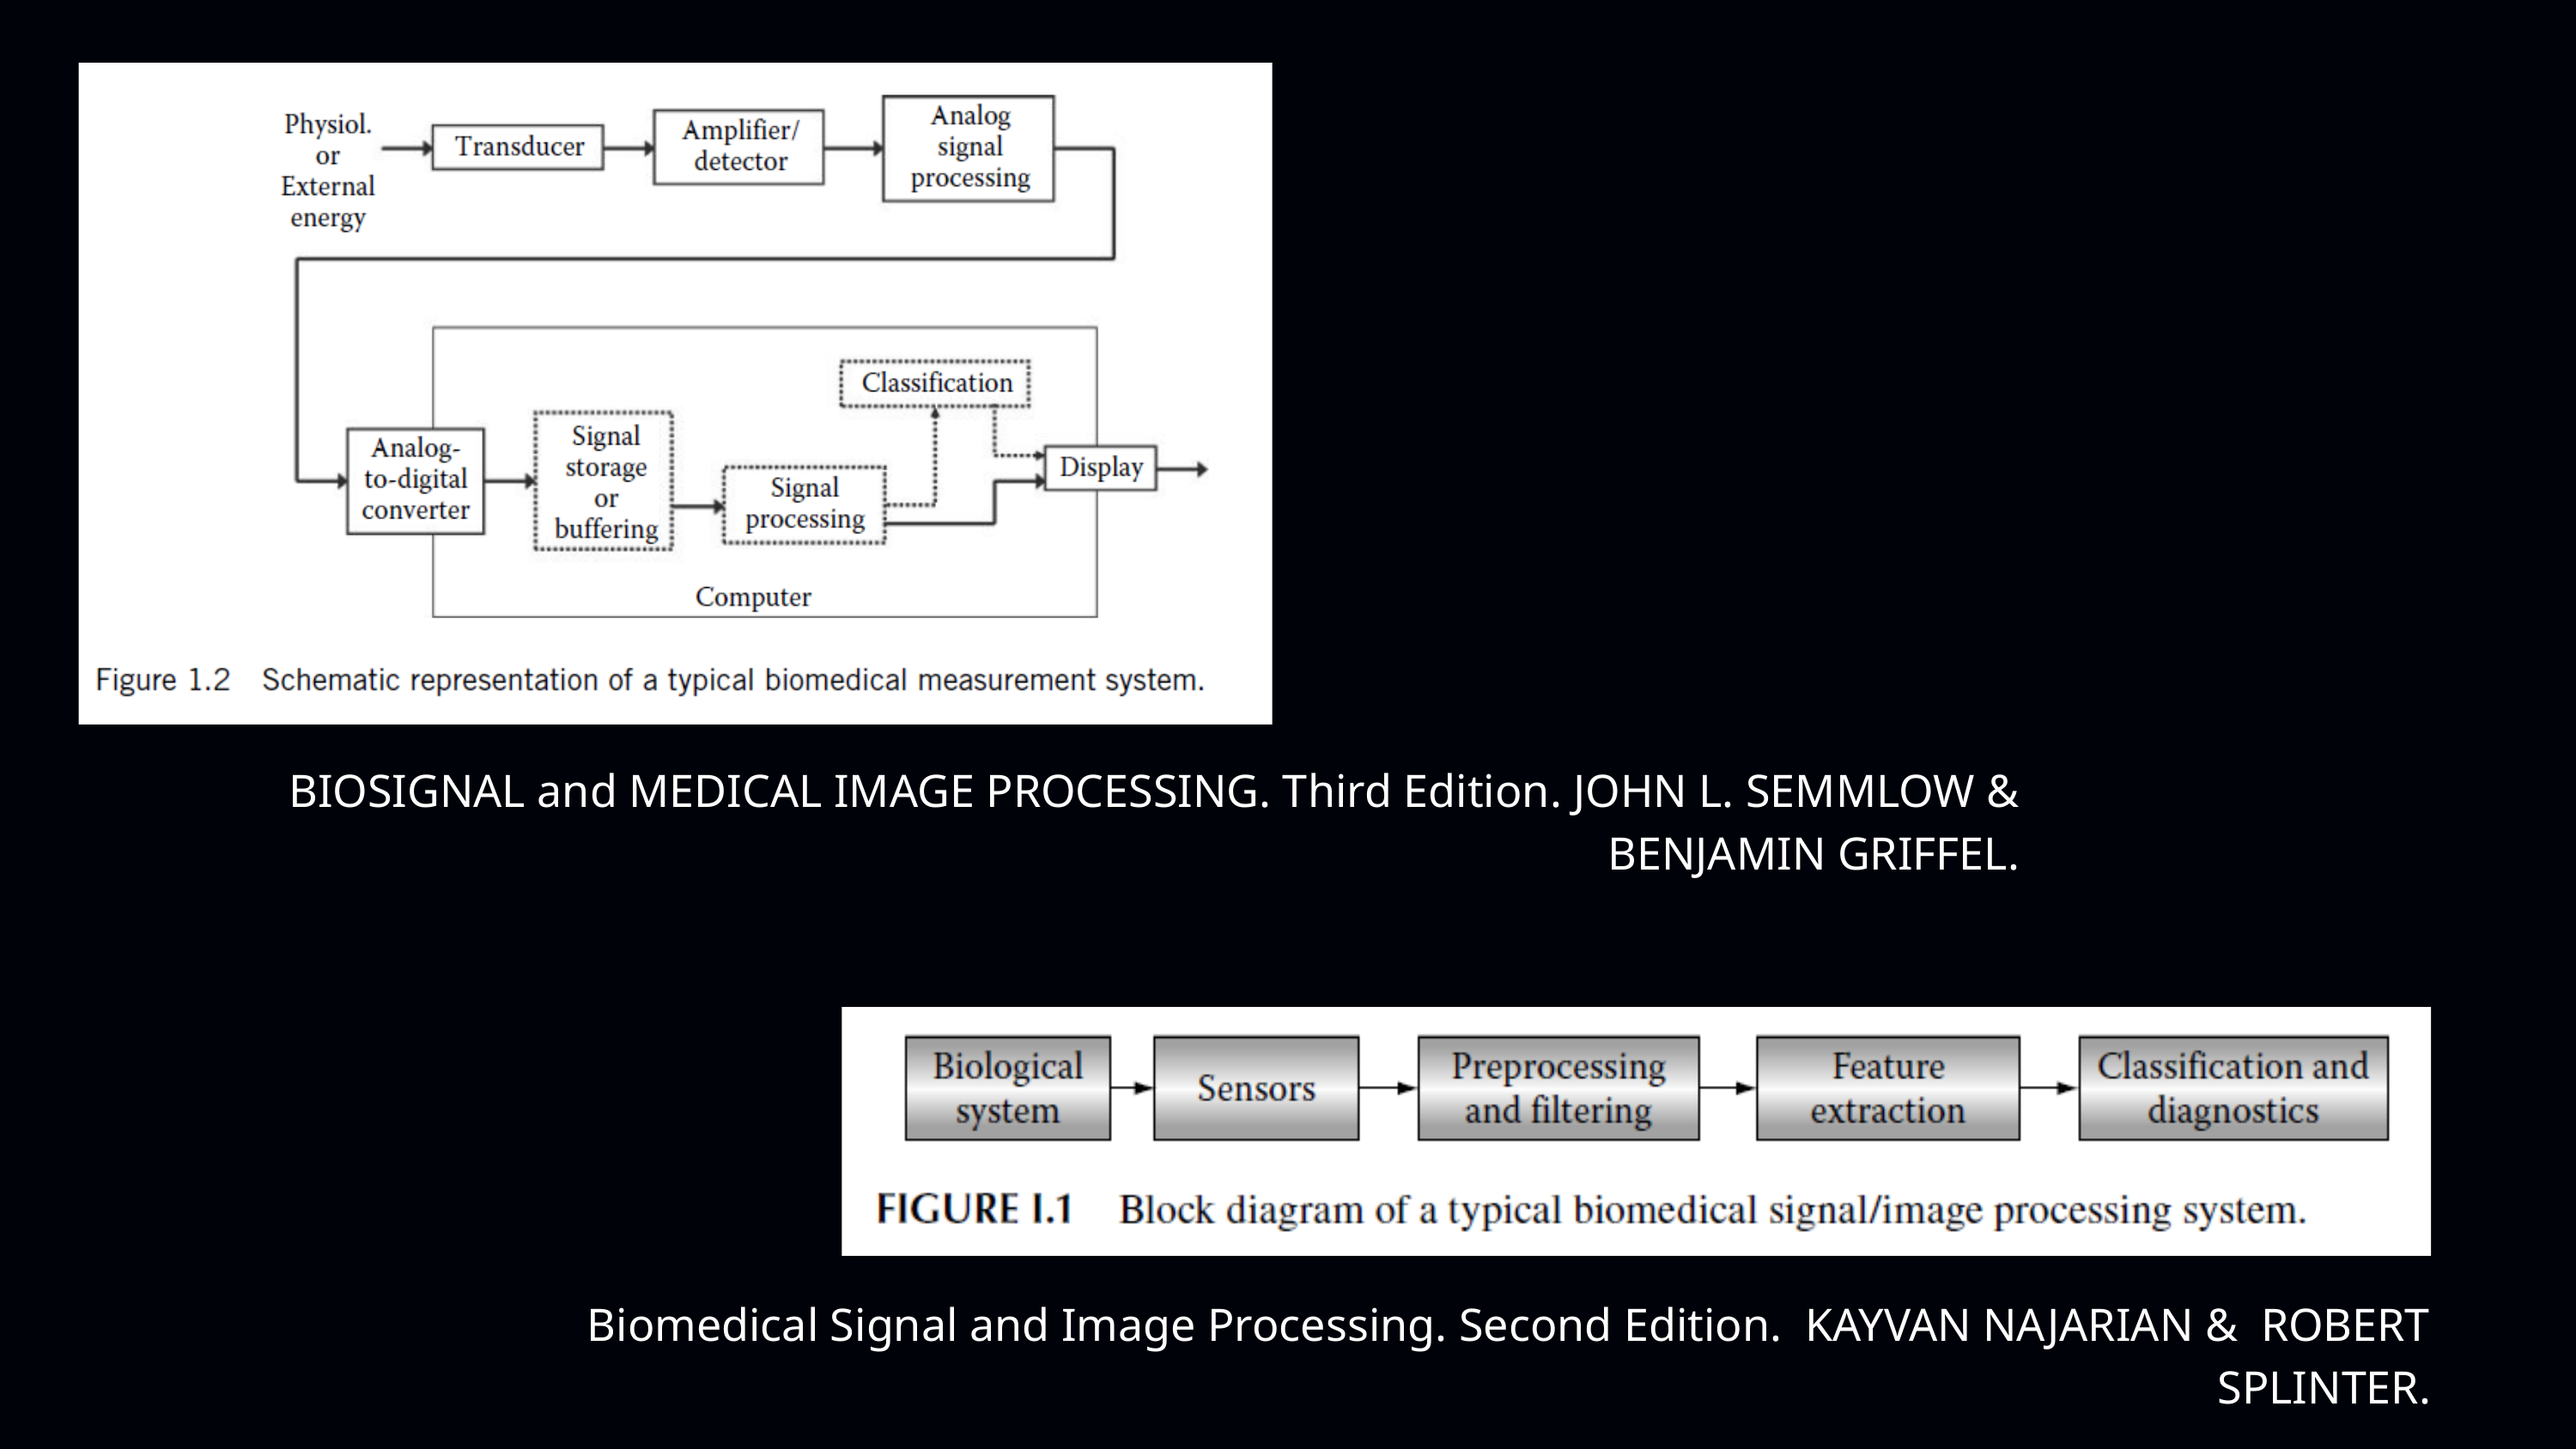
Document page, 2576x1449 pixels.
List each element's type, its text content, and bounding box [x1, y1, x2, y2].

text_box Biomedical Signal and Image Processing. Second Edition. KAYVAN NAJARIAN & ROBERT SPLINTER. [568, 1287, 2432, 1413]
text_box [78, 63, 1273, 724]
text_box BIOSIGNAL and MEDICAL IMAGE PROCESSING. Third Edition. JOHN L. SEMMLOW & BENJAMIN GRIFFEL. [70, 754, 2020, 880]
text_box [841, 1007, 2432, 1256]
